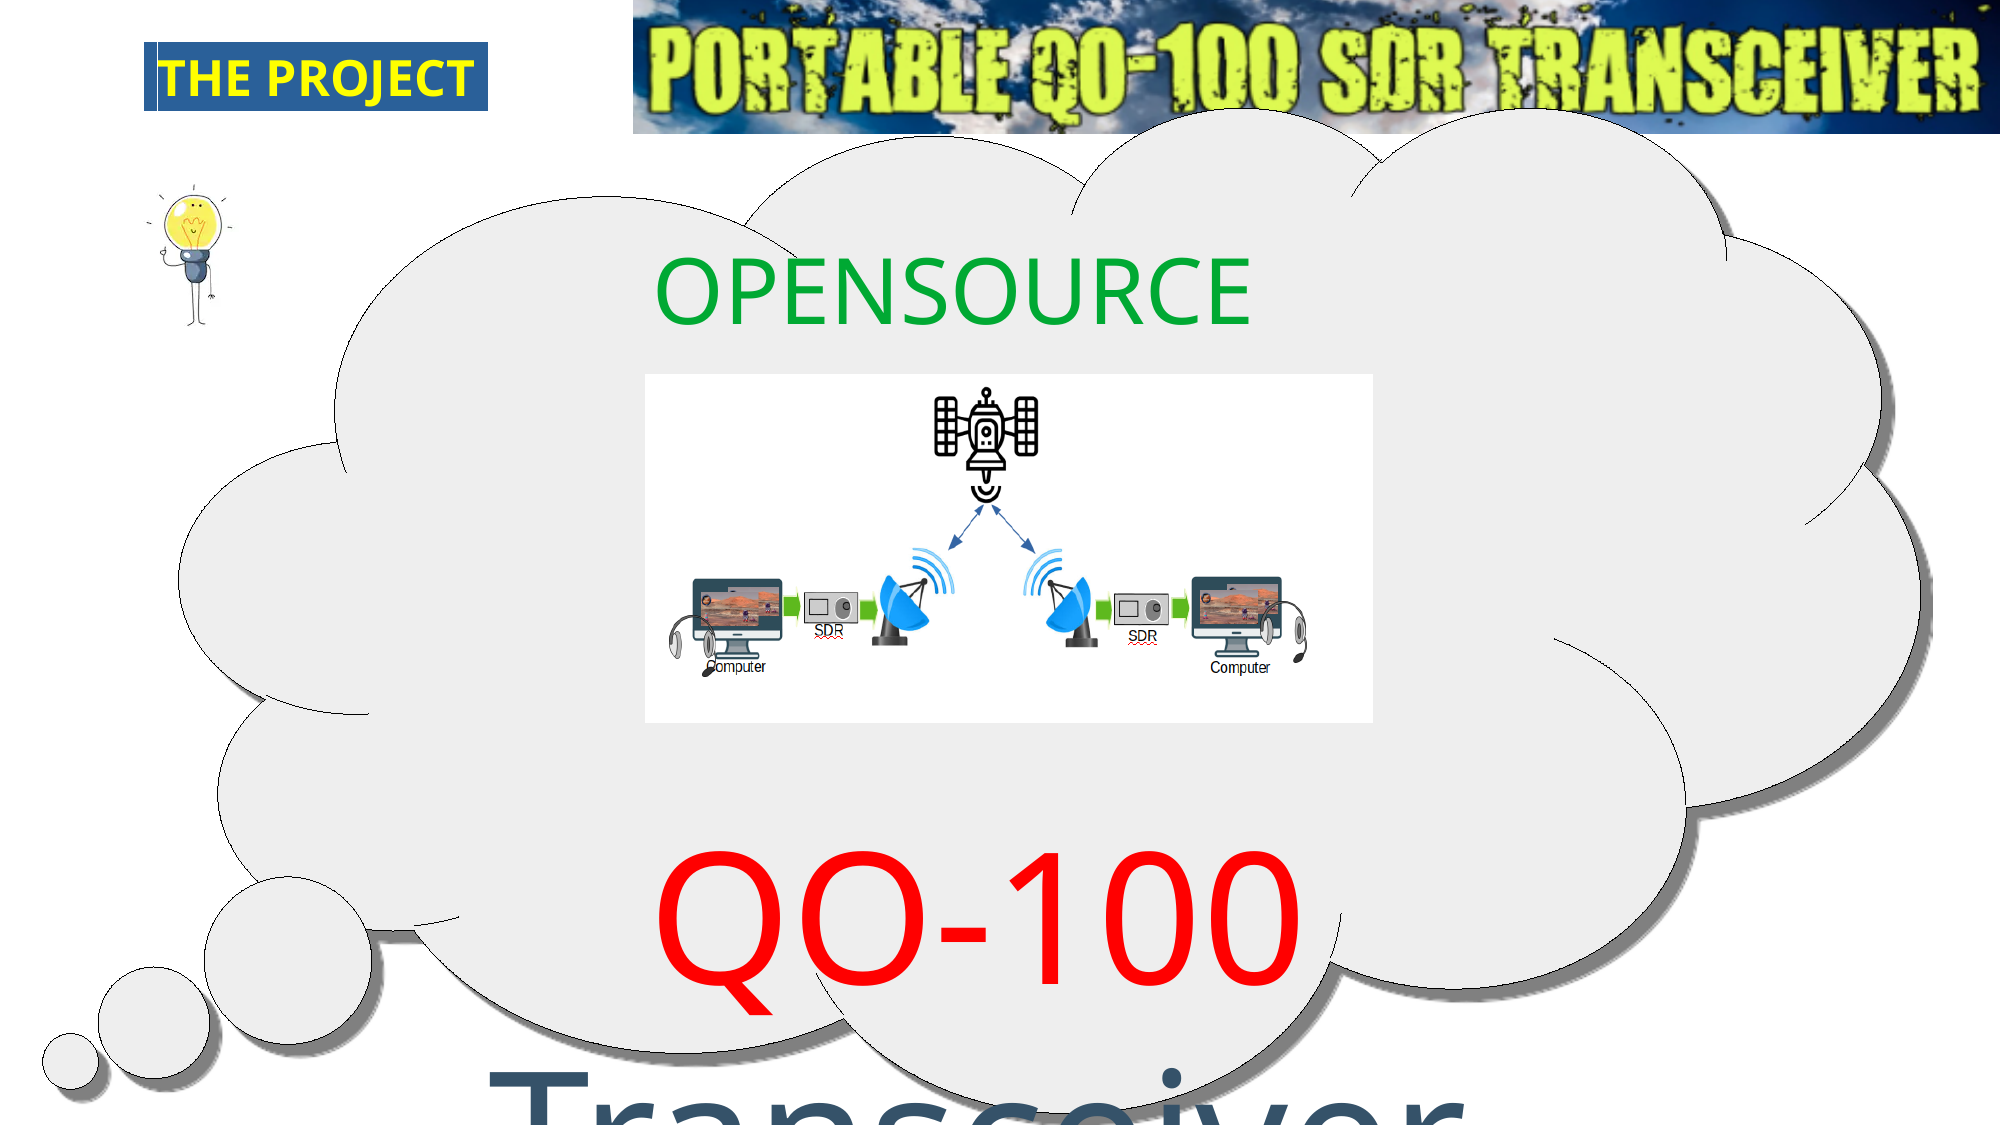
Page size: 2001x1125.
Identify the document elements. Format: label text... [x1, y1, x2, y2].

text_box [42, 1033, 99, 1090]
text_box [178, 445, 372, 1045]
picture [633, 0, 2000, 134]
picture [119, 155, 301, 346]
text_box OPENSOURCE QO-100 Transceiver [315, 133, 1641, 971]
text_box THE PROJECT [62, 38, 570, 218]
text_box [1352, 971, 1555, 990]
text_box [1641, 143, 1921, 915]
text_box [451, 971, 1327, 1114]
picture [644, 374, 1373, 724]
text_box [98, 966, 210, 1079]
